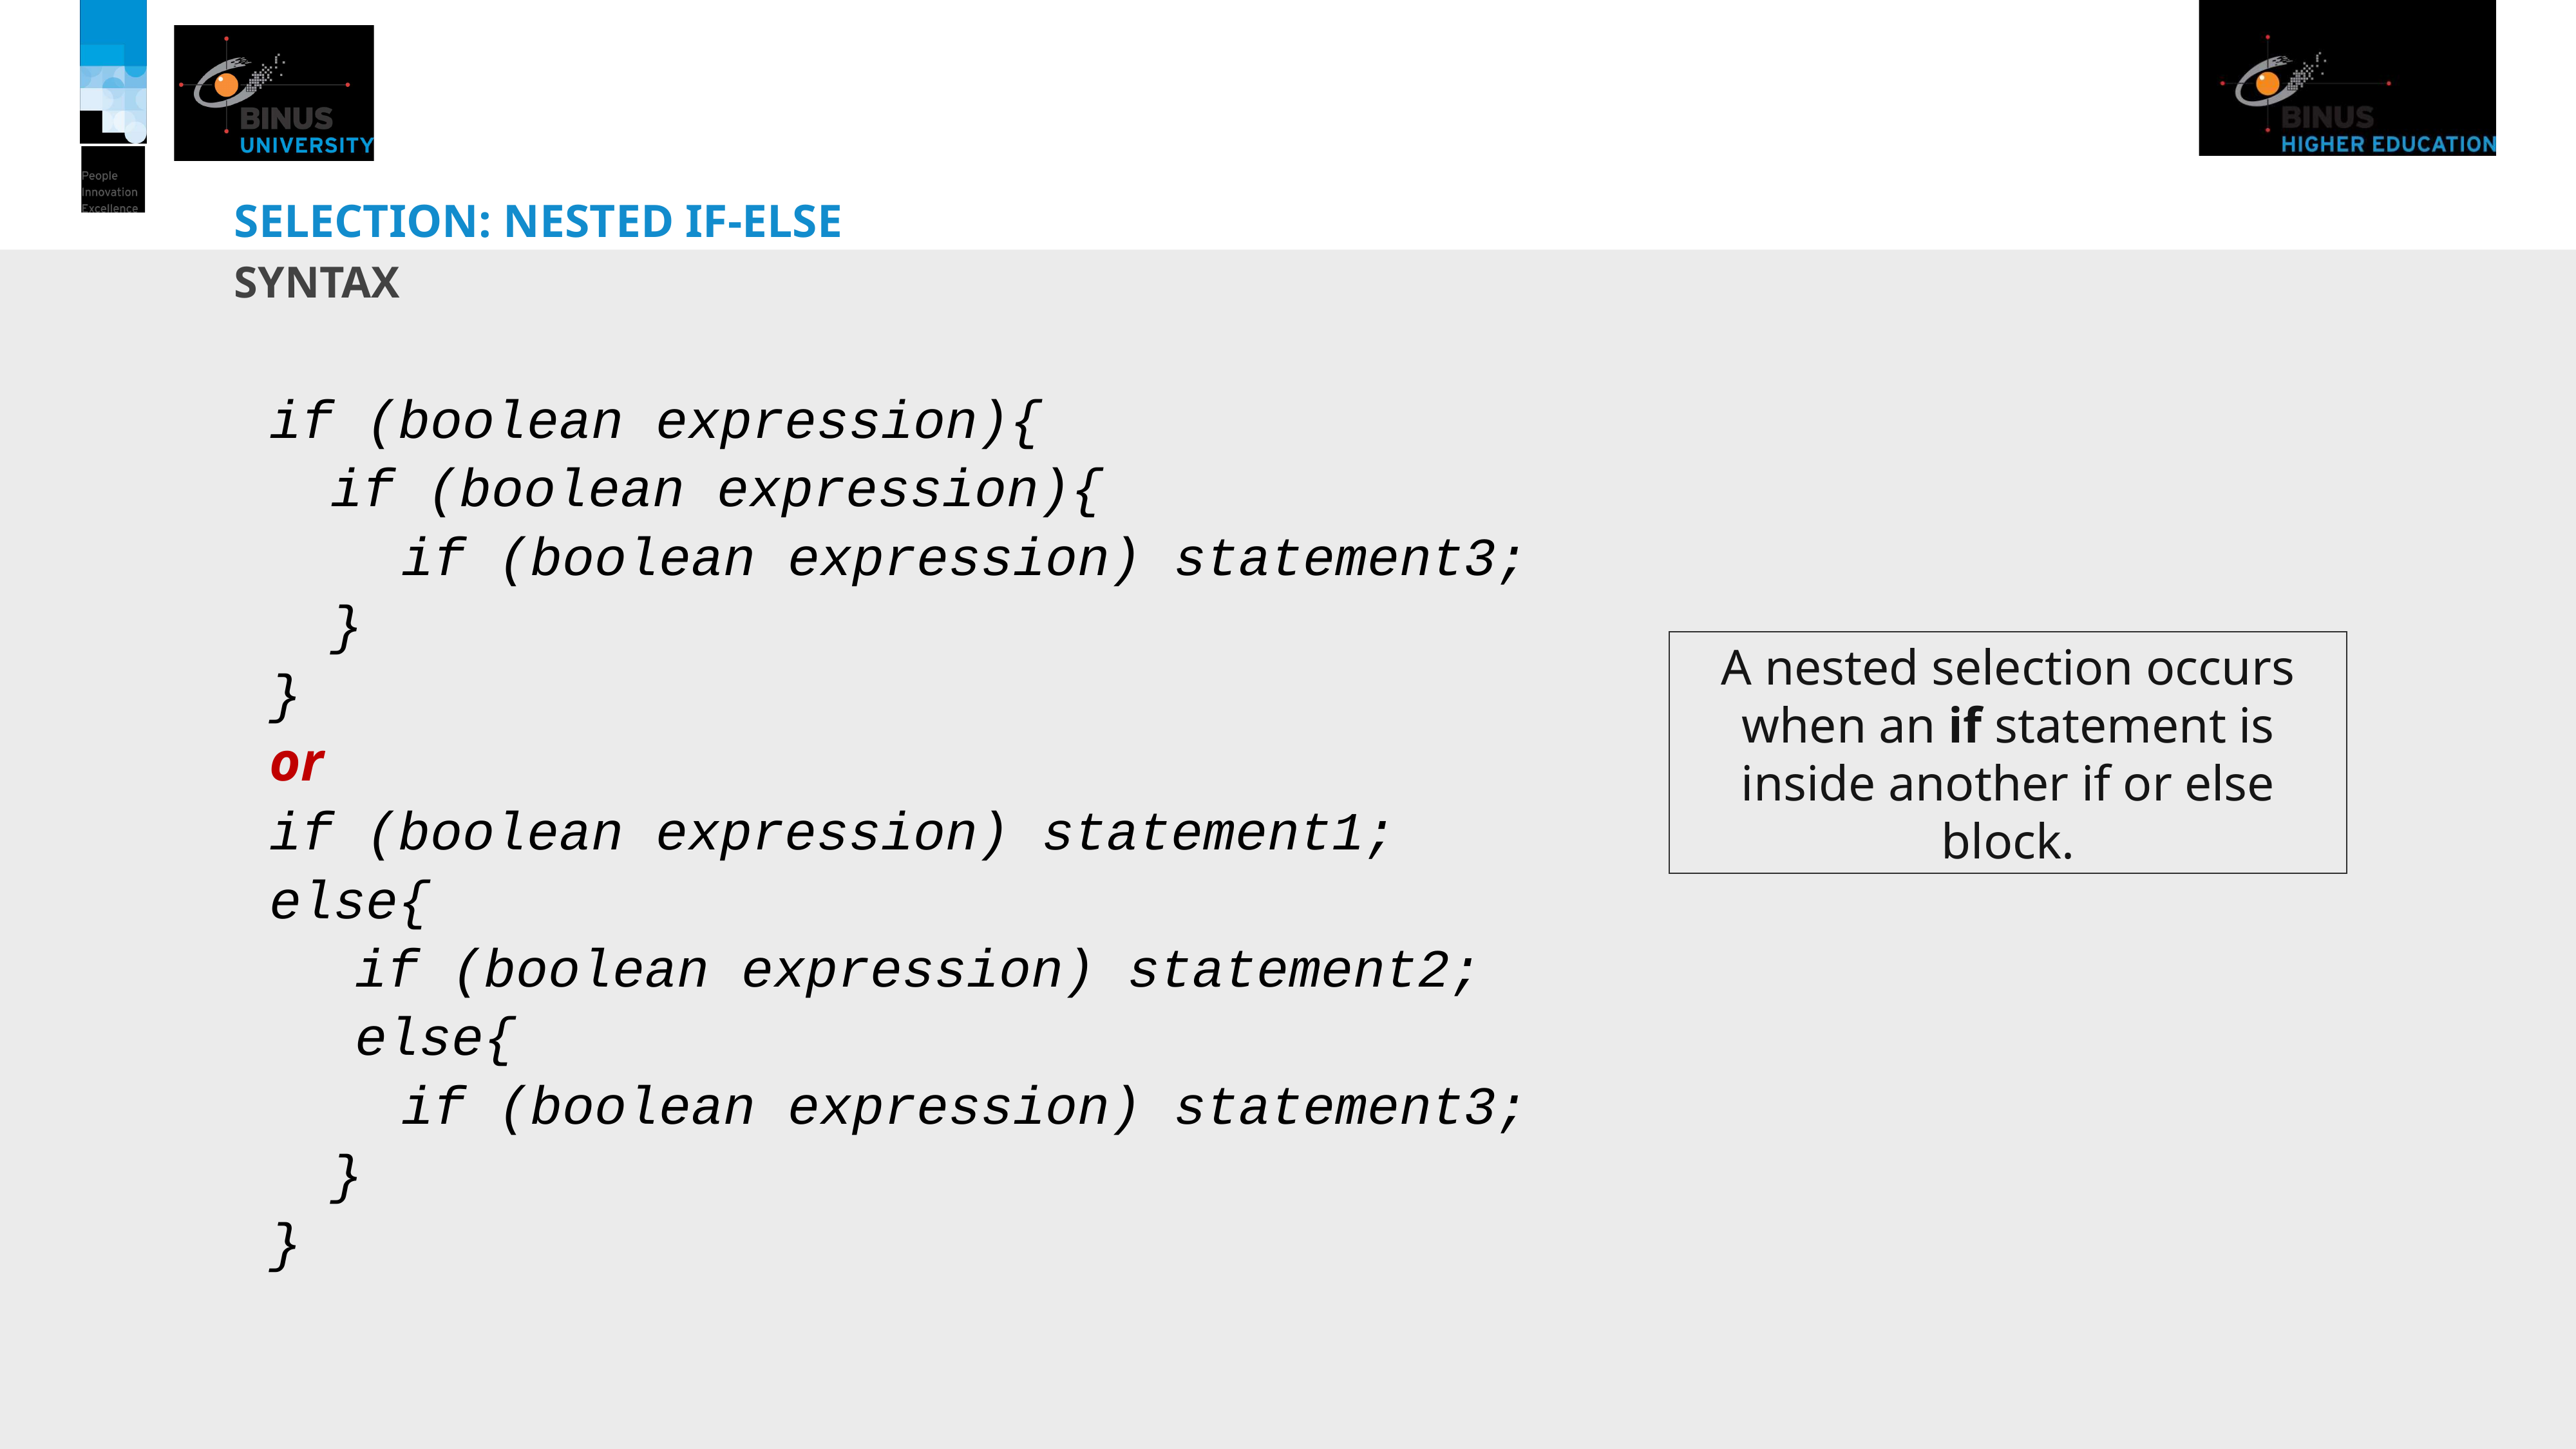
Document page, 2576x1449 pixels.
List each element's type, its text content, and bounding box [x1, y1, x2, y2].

list if (boolean expression){ if (boolean expression){ if (boolean expression) statement3; } } or if (boolean expression) statement1; else{ if (boolean expression) statement2; else{ if (boolean expression) statement3; } } [228, 386, 2297, 1397]
picture [81, 146, 146, 213]
title Selection: nested if-else [228, 197, 1784, 252]
picture [2199, 0, 2496, 156]
picture [80, 45, 147, 144]
list syntax [228, 255, 1262, 341]
picture [174, 25, 374, 161]
text_box A nested selection occurs when an if statement is inside another if or else block. [1669, 632, 2347, 873]
